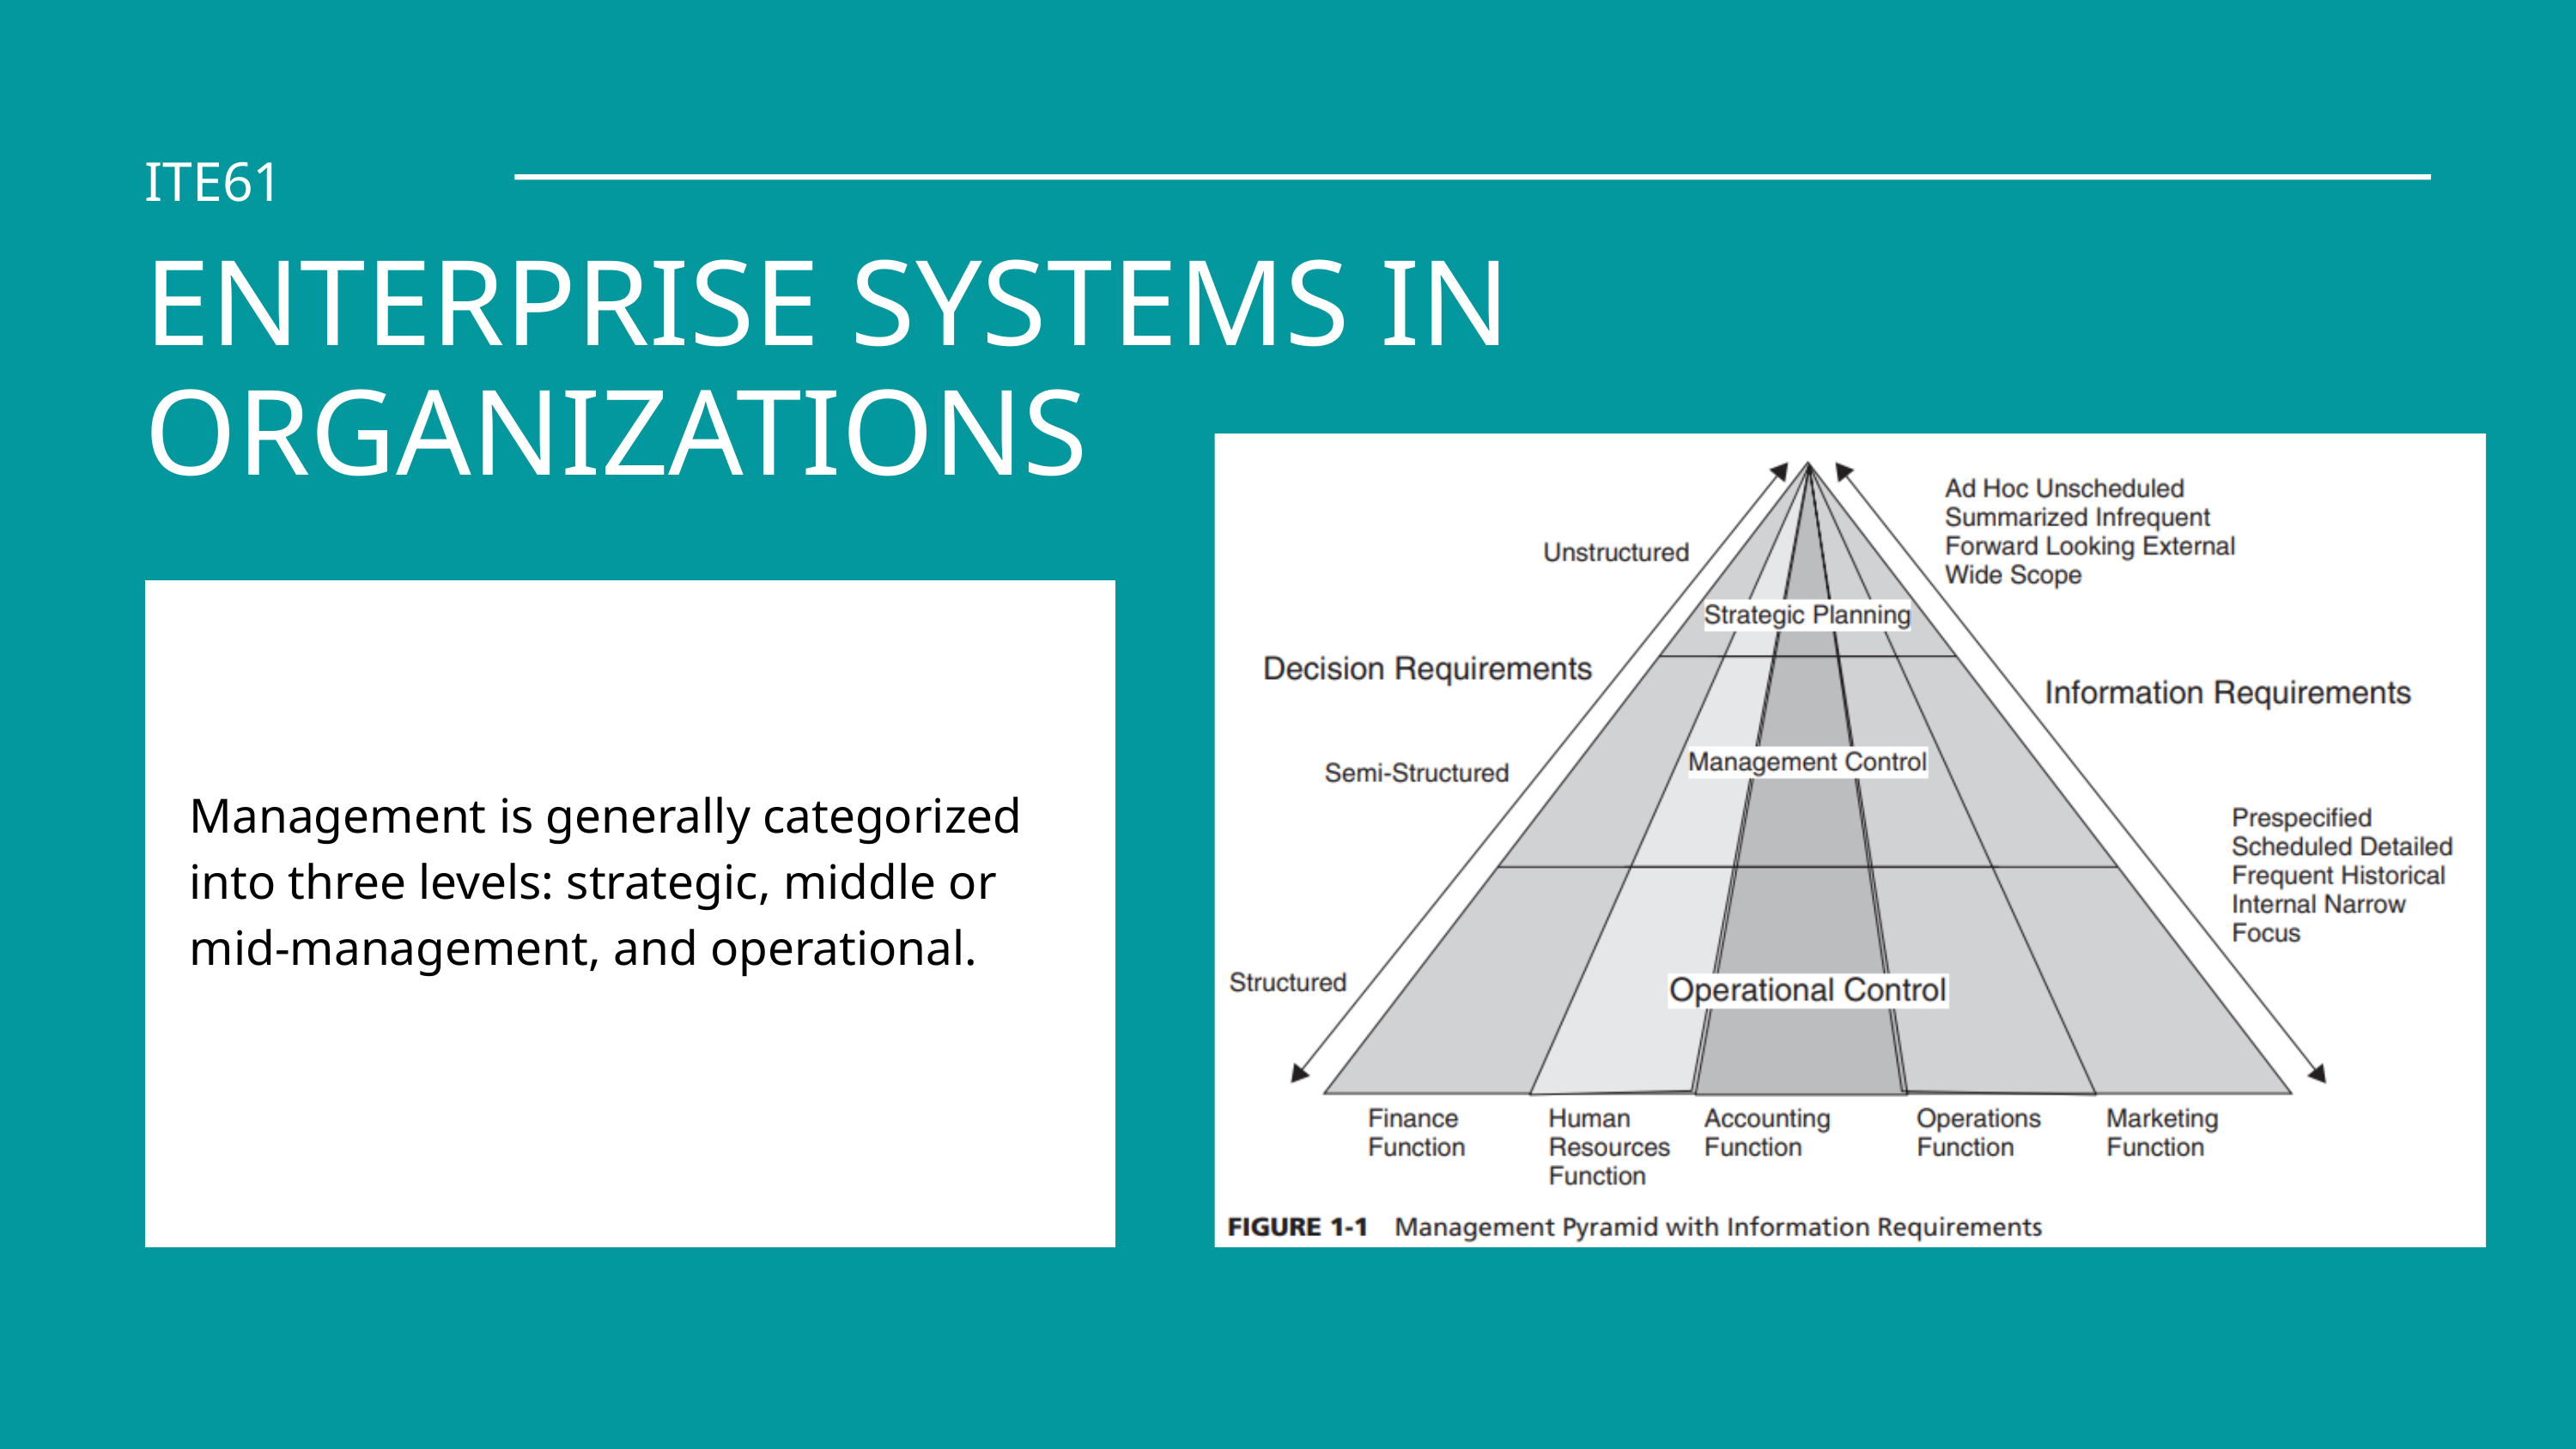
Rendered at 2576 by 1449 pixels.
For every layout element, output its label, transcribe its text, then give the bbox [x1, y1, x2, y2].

text_box [1214, 433, 2487, 1247]
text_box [144, 579, 1116, 1247]
text_box ITE61 [144, 136, 471, 212]
text_box ENTERPRISE SYSTEMS IN ORGANIZATIONS [144, 239, 2432, 500]
